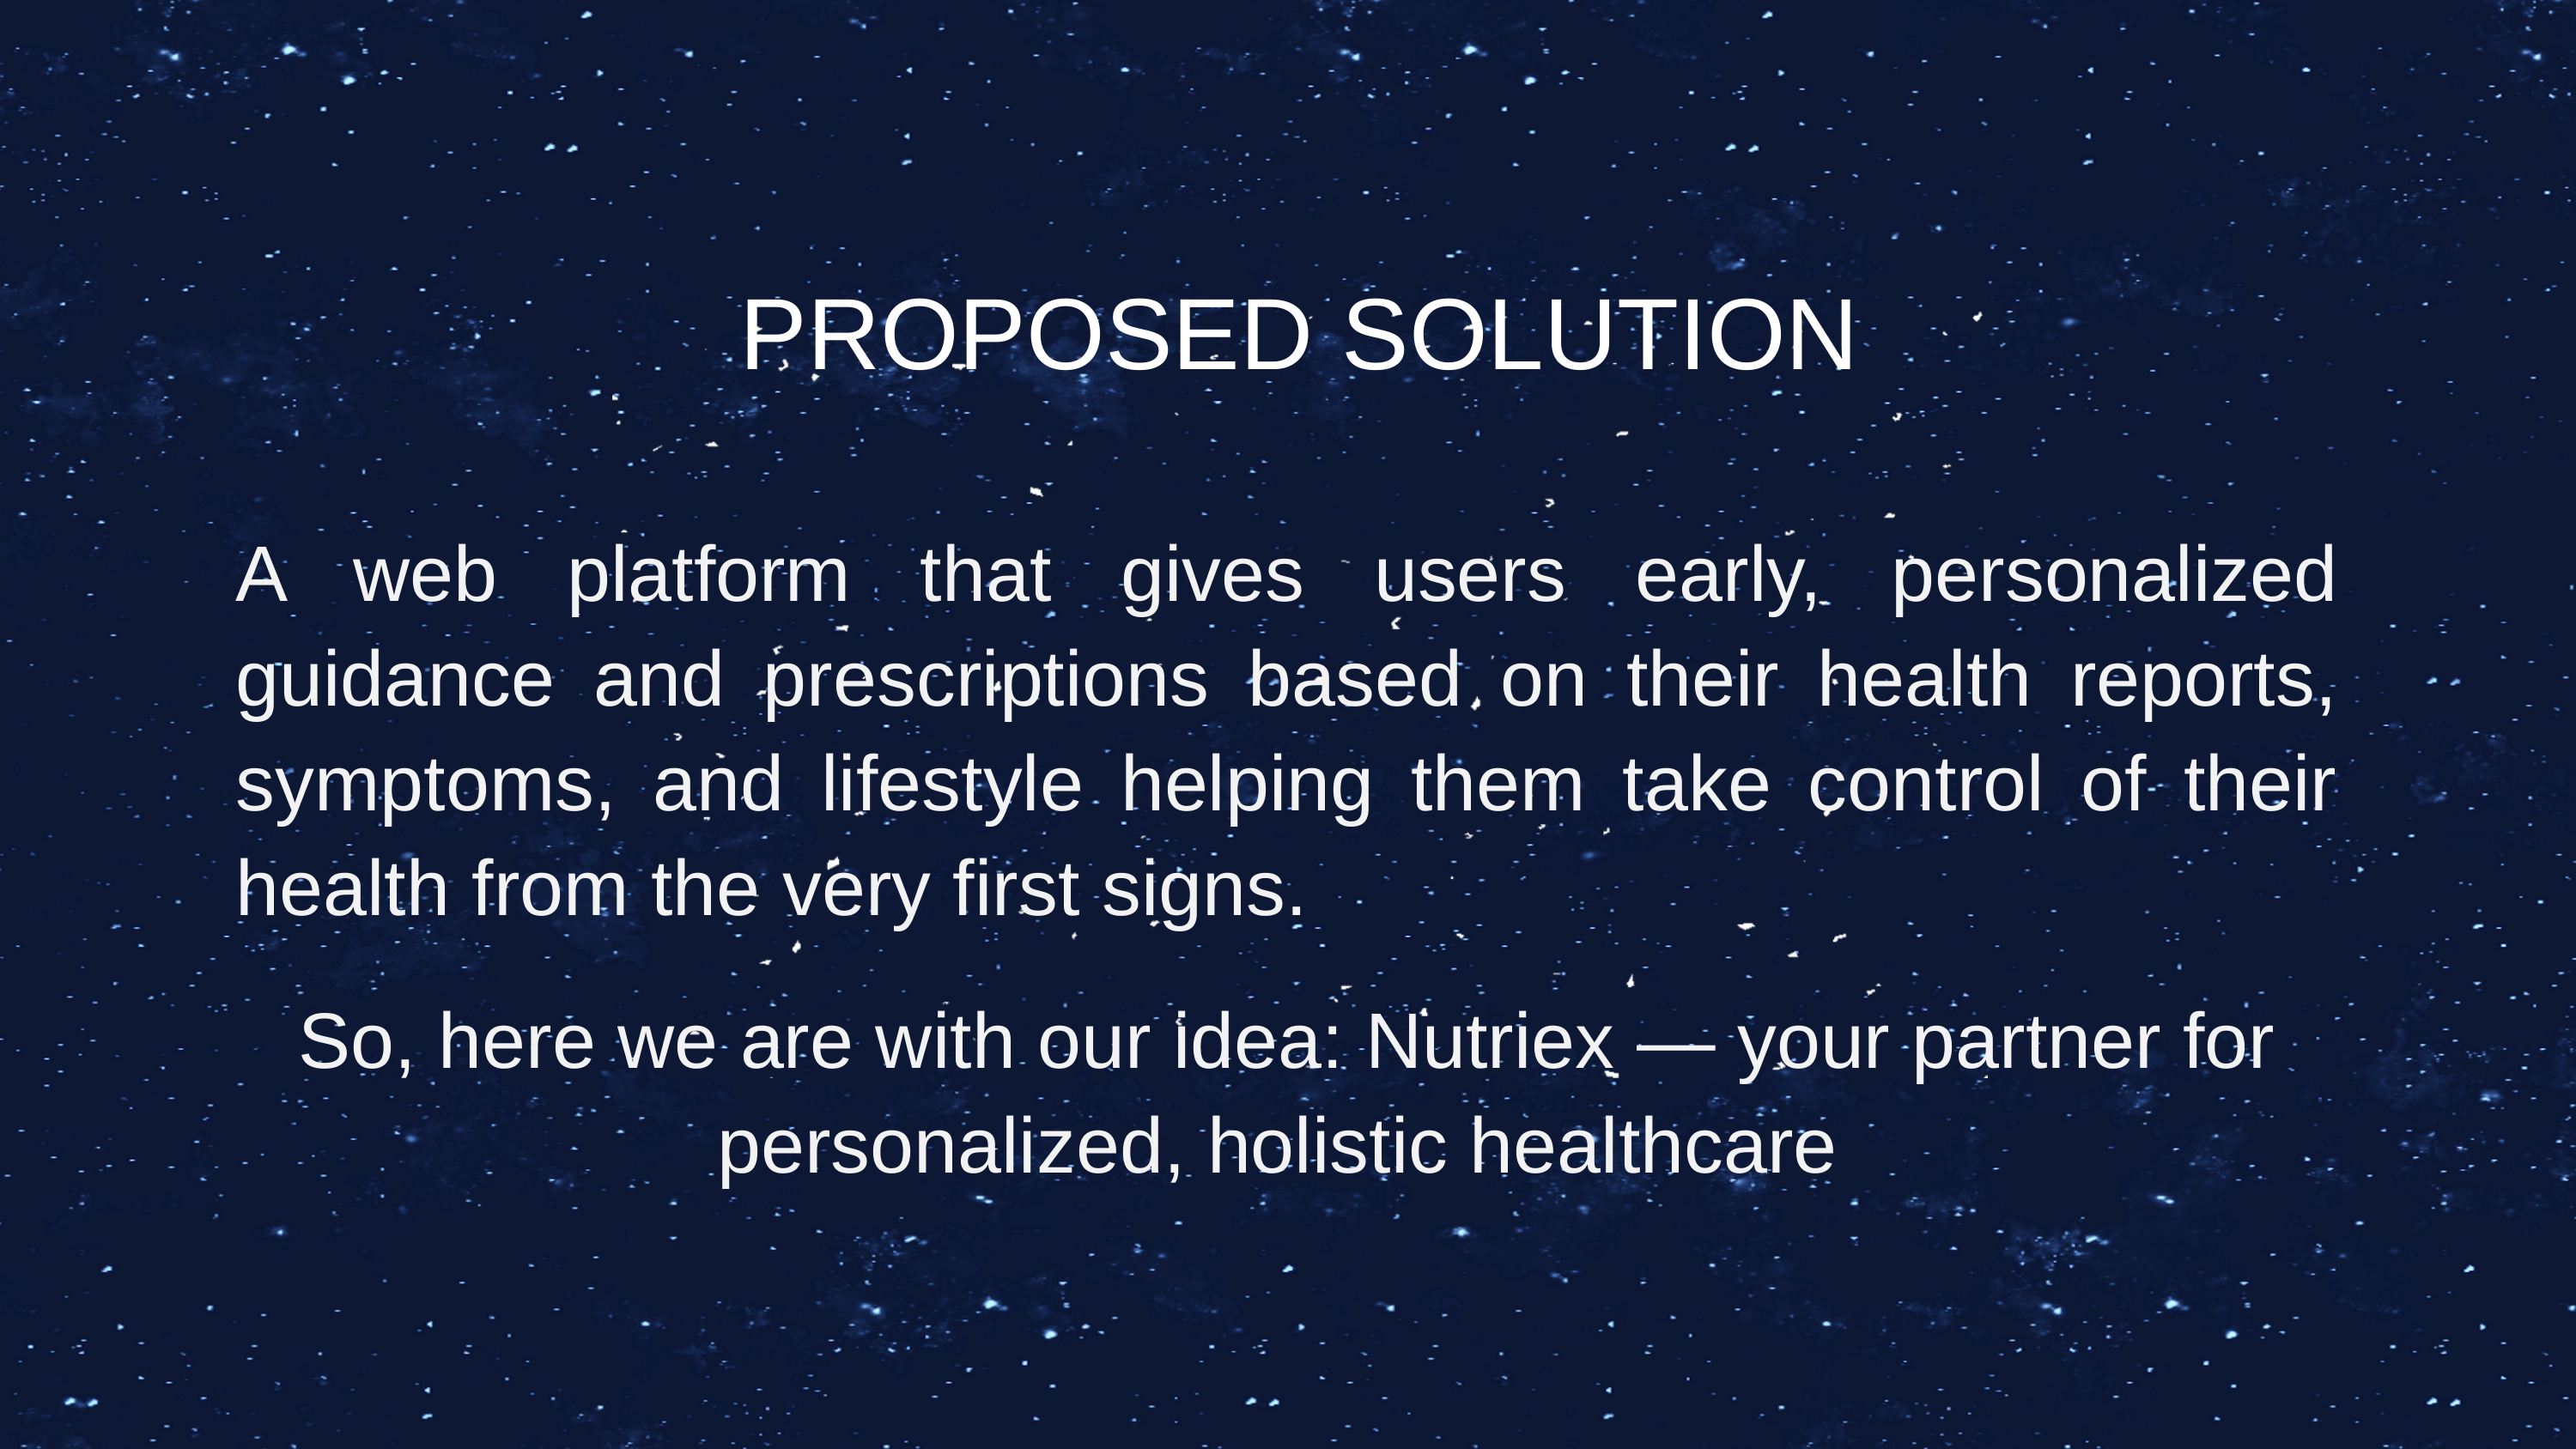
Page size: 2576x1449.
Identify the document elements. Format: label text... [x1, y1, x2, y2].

text_box So, here we are with our idea: Nutriex — your partner for personalized, holistic healthcare [235, 979, 2341, 1190]
text_box PROPOSED SOLUTION [656, 257, 1943, 306]
text_box A web platform that gives users early, personalized guidance and prescriptions based on their health reports, symptoms, and lifestyle helping them take control of their health from the very first signs. [235, 512, 607, 932]
text_box [0, 0, 2576, 1449]
text_box A web platform that gives users early, personalized guidance and prescriptions based on their health reports, symptoms, and lifestyle helping them take control of their health from the very first signs. [1993, 512, 2341, 932]
picture [611, 306, 1988, 1078]
